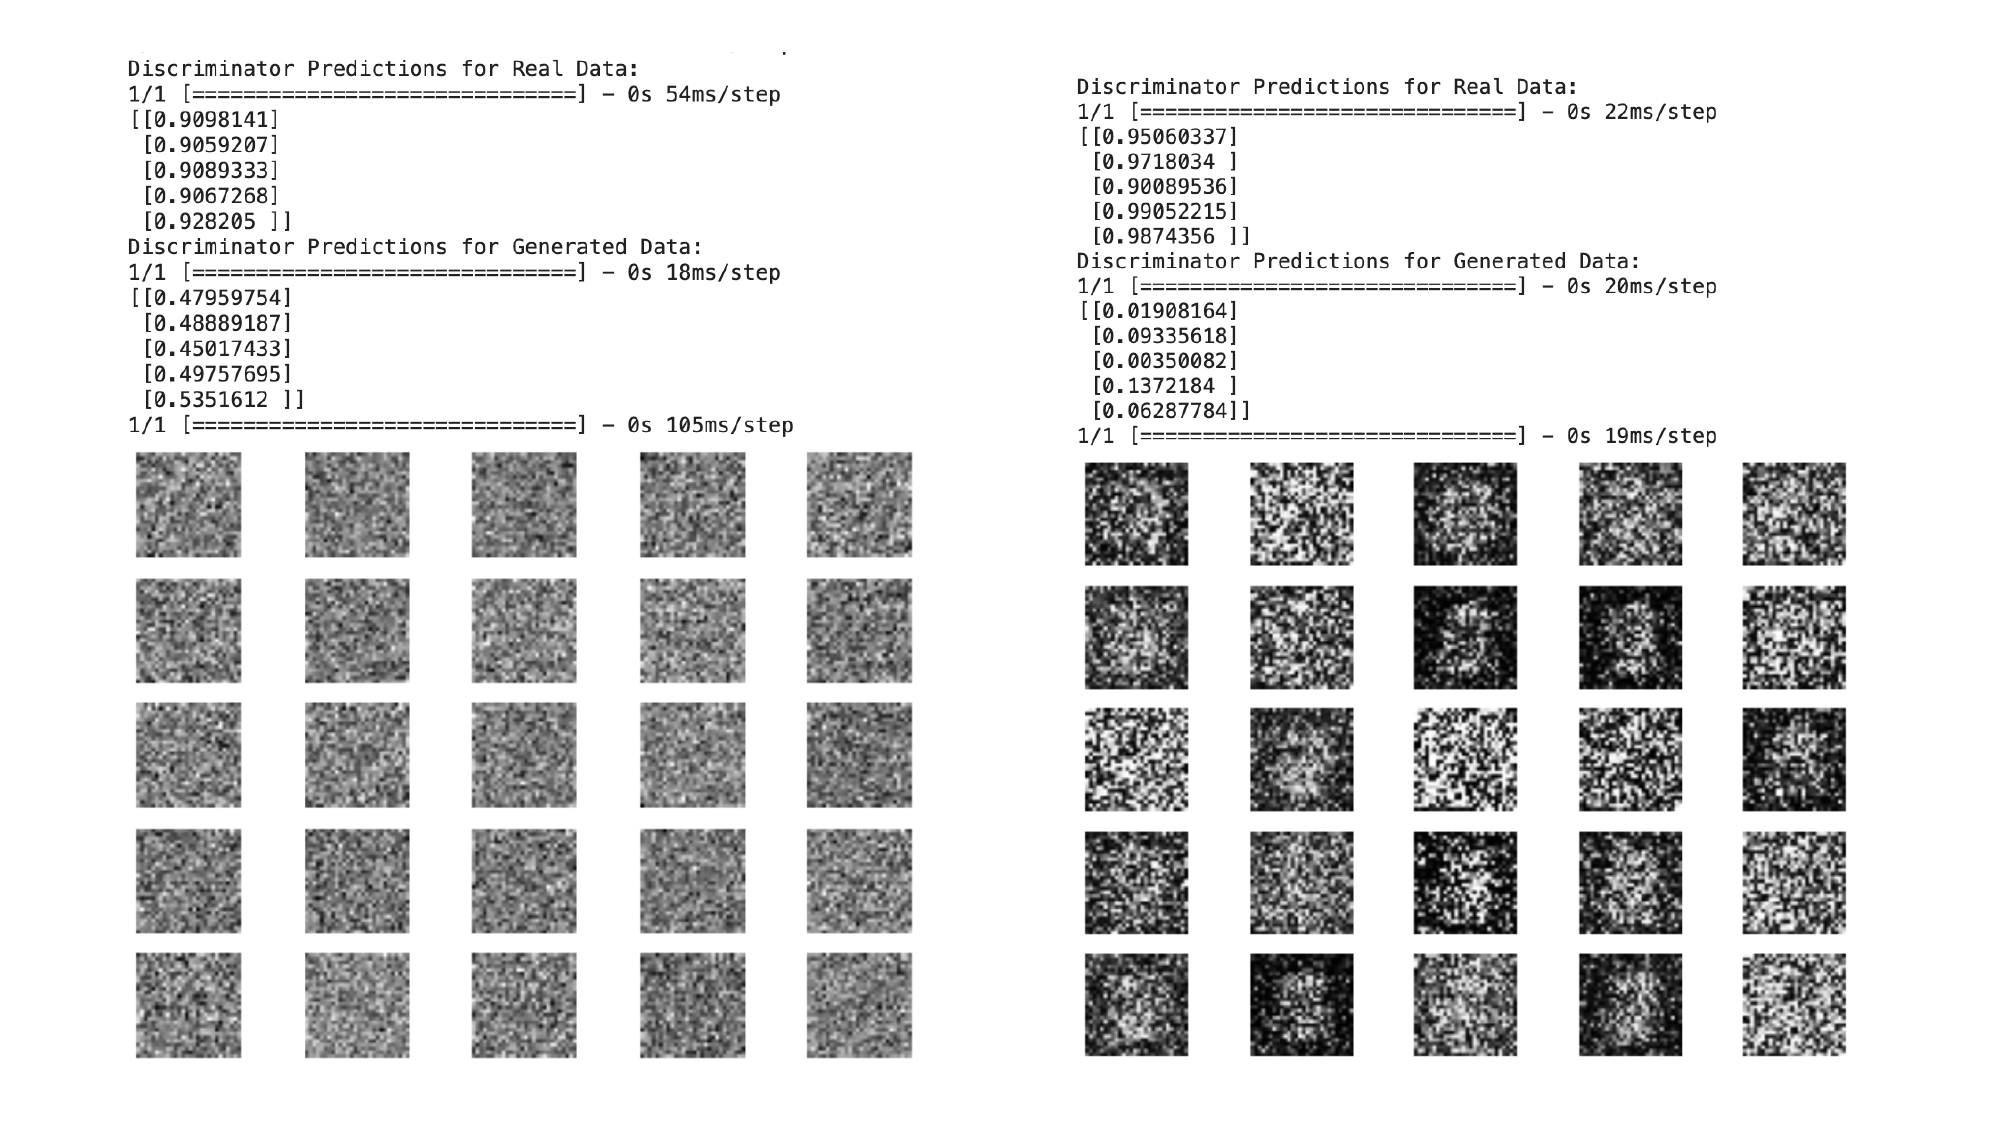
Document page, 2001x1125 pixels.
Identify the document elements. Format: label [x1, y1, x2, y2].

picture [95, 52, 957, 1072]
list [1043, 73, 1888, 1072]
